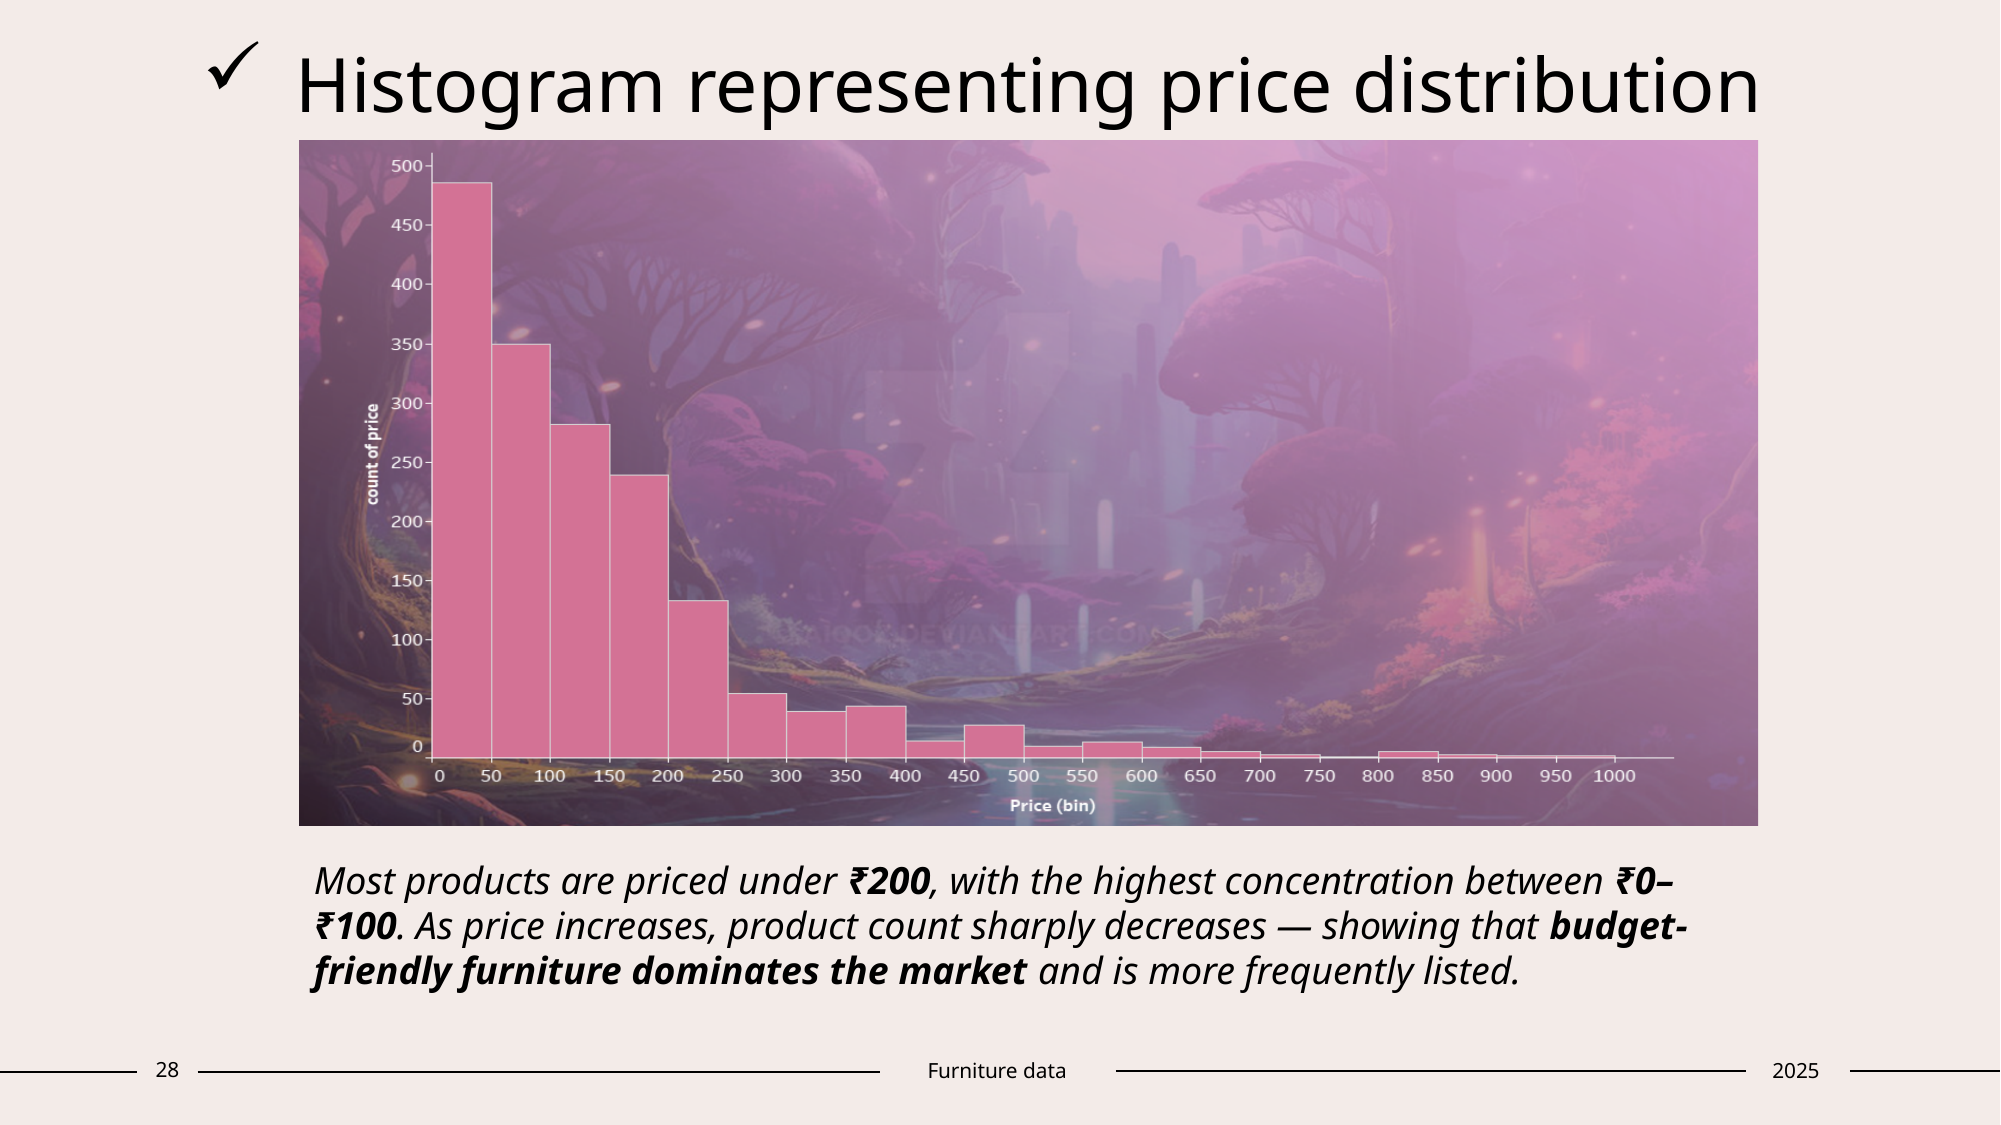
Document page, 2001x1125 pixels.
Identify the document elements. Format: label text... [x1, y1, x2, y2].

footer Furniture data [879, 1050, 1120, 1091]
picture [299, 140, 1759, 826]
text_box Most products are priced under ₹200, with the highest concentration between ₹0–₹100. As price increases, product count sharply decreases — showing that budget-friendly furniture dominates the market and is more frequently listed. [299, 849, 1759, 1000]
slide_number 2025 [1743, 1050, 1849, 1091]
slide_number 28 [137, 1050, 198, 1091]
title Histogram representing price distribution [187, 29, 1813, 196]
